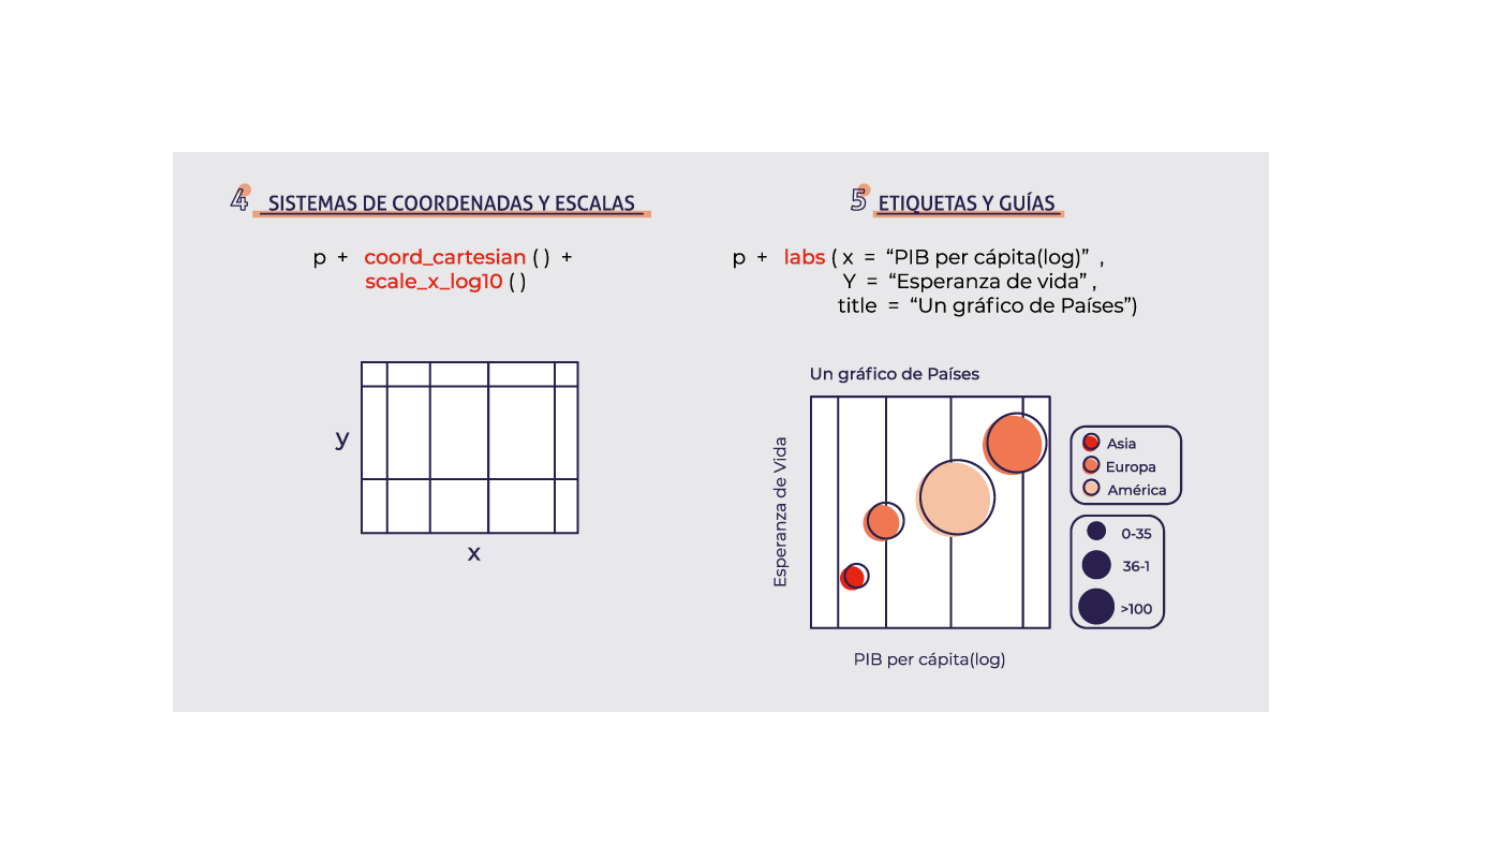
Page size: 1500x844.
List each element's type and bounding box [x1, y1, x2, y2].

picture [173, 152, 1270, 713]
